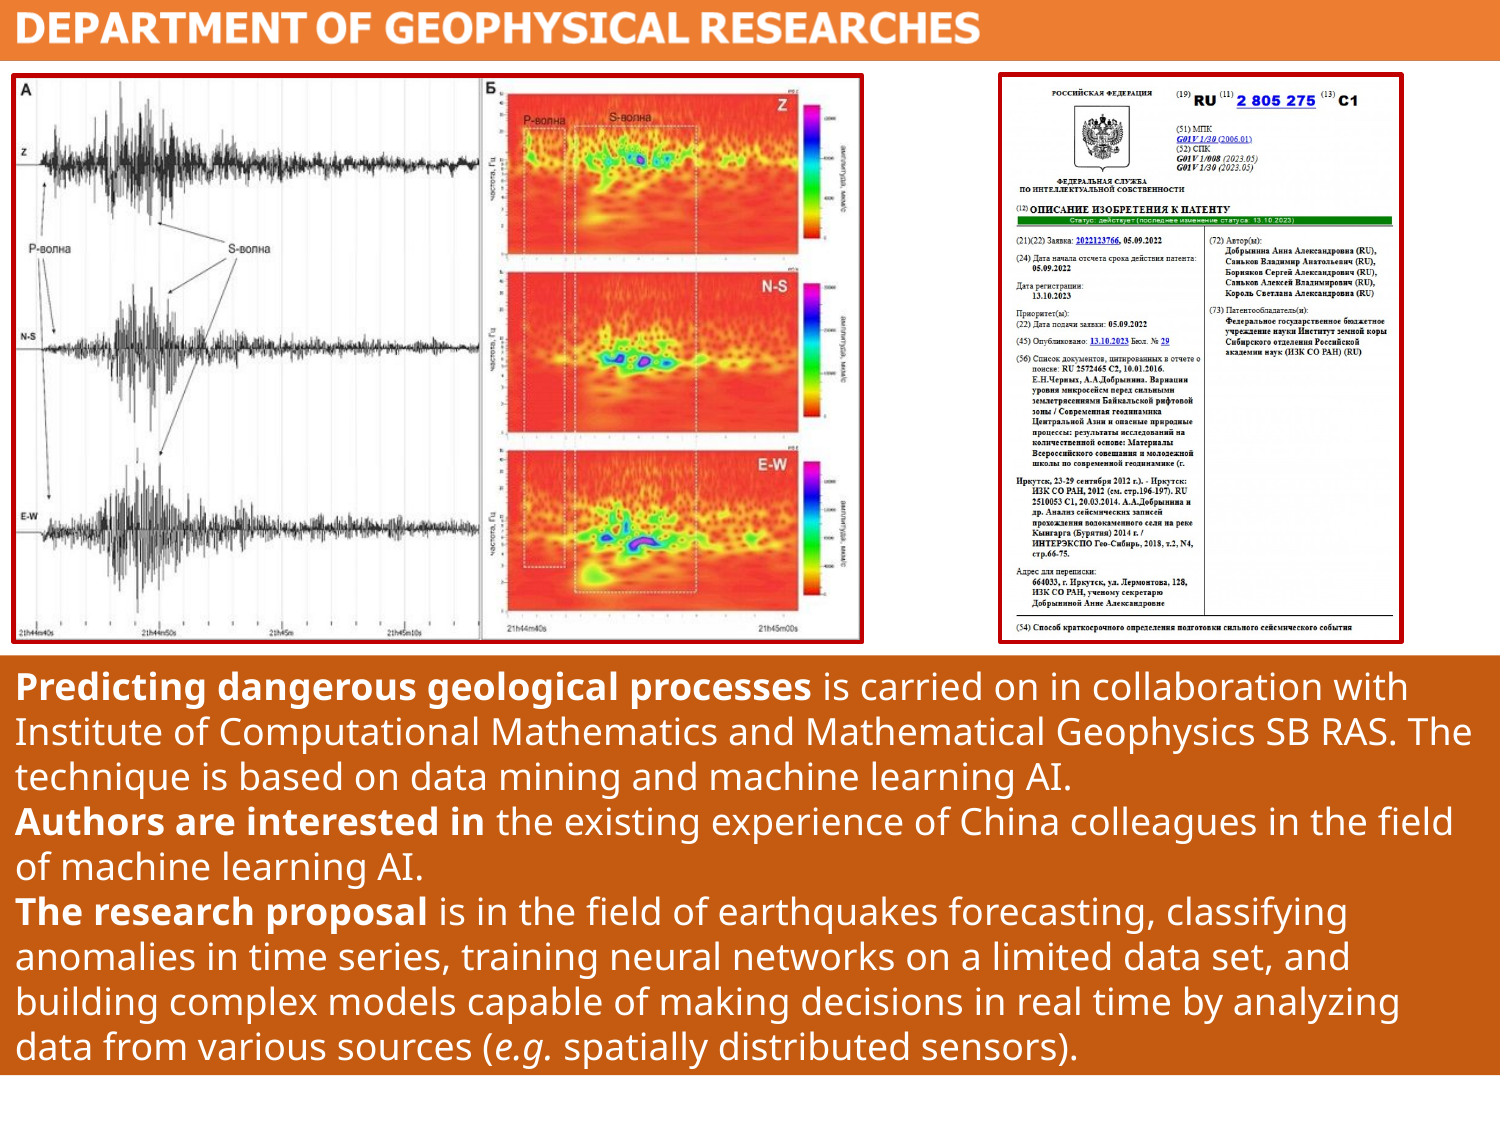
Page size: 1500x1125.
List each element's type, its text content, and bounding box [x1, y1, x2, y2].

text_box Predicting dangerous geological processes is carried on in collaboration with Institute of Computational Mathematics and Mathematical Geophysics SB RAS. The technique is based on data mining and machine learning AI. Authors are interested in the existing experience of China colleagues in the field of machine learning AI. The research proposal is in the field of earthquakes forecasting, classifying anomalies in time series, training neural networks on a limited data set, and building complex models capable of making decisions in real time by analyzing data from various sources (e.g. spatially distributed sensors). [0, 655, 1500, 1076]
picture [0, 0, 1500, 640]
